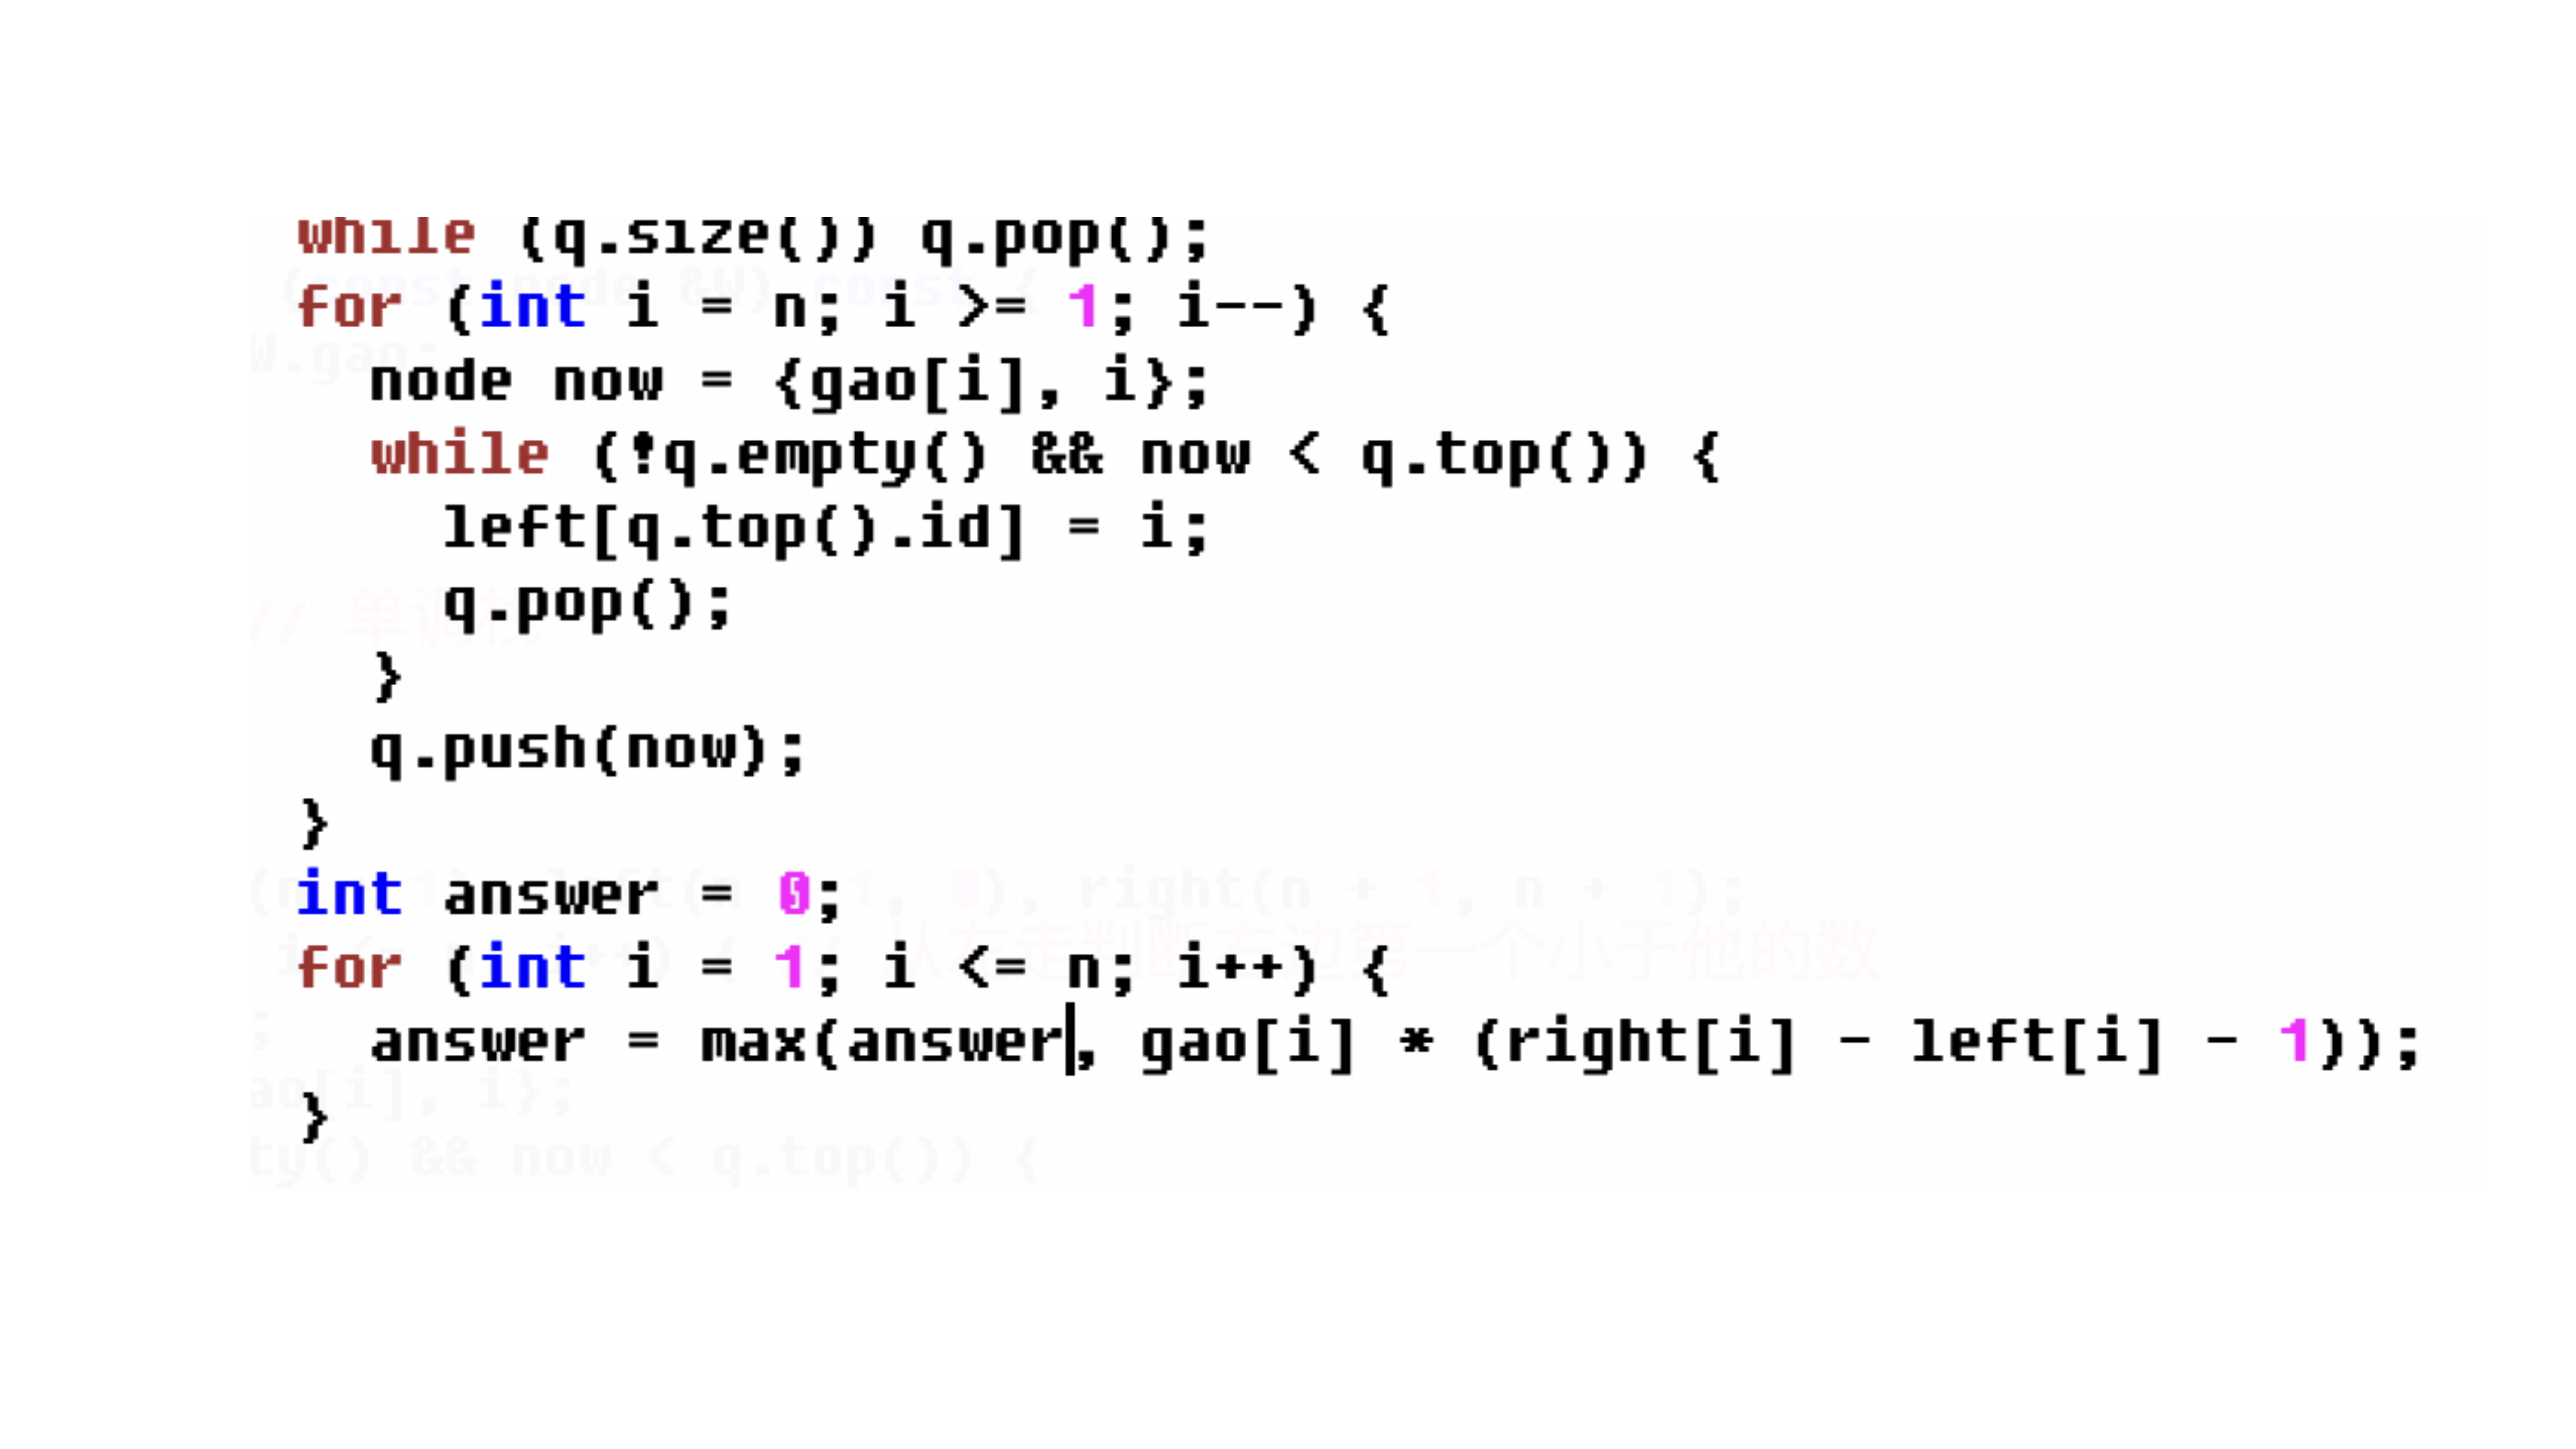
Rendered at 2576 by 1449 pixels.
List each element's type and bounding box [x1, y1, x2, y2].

picture [251, 216, 2487, 1191]
